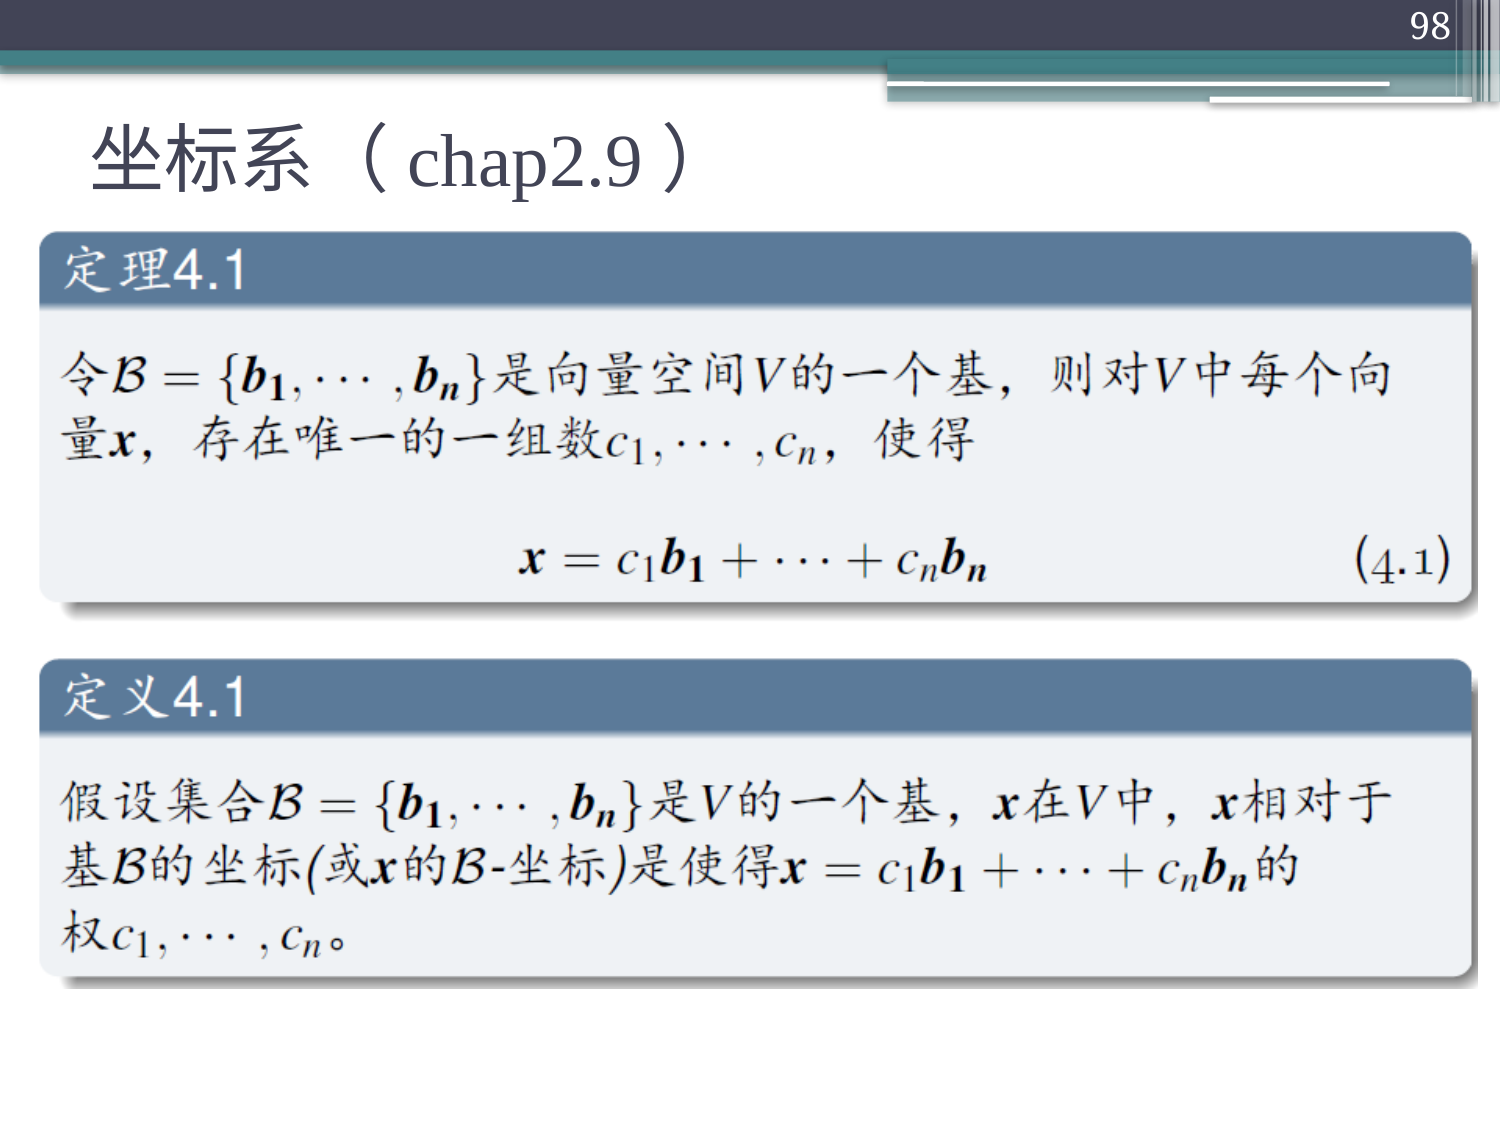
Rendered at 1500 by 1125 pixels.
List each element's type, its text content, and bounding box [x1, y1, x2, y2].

picture [24, 219, 1478, 989]
title 坐标系（chap2.9） [75, 68, 1425, 216]
slide_number 98 [1341, 0, 1466, 61]
